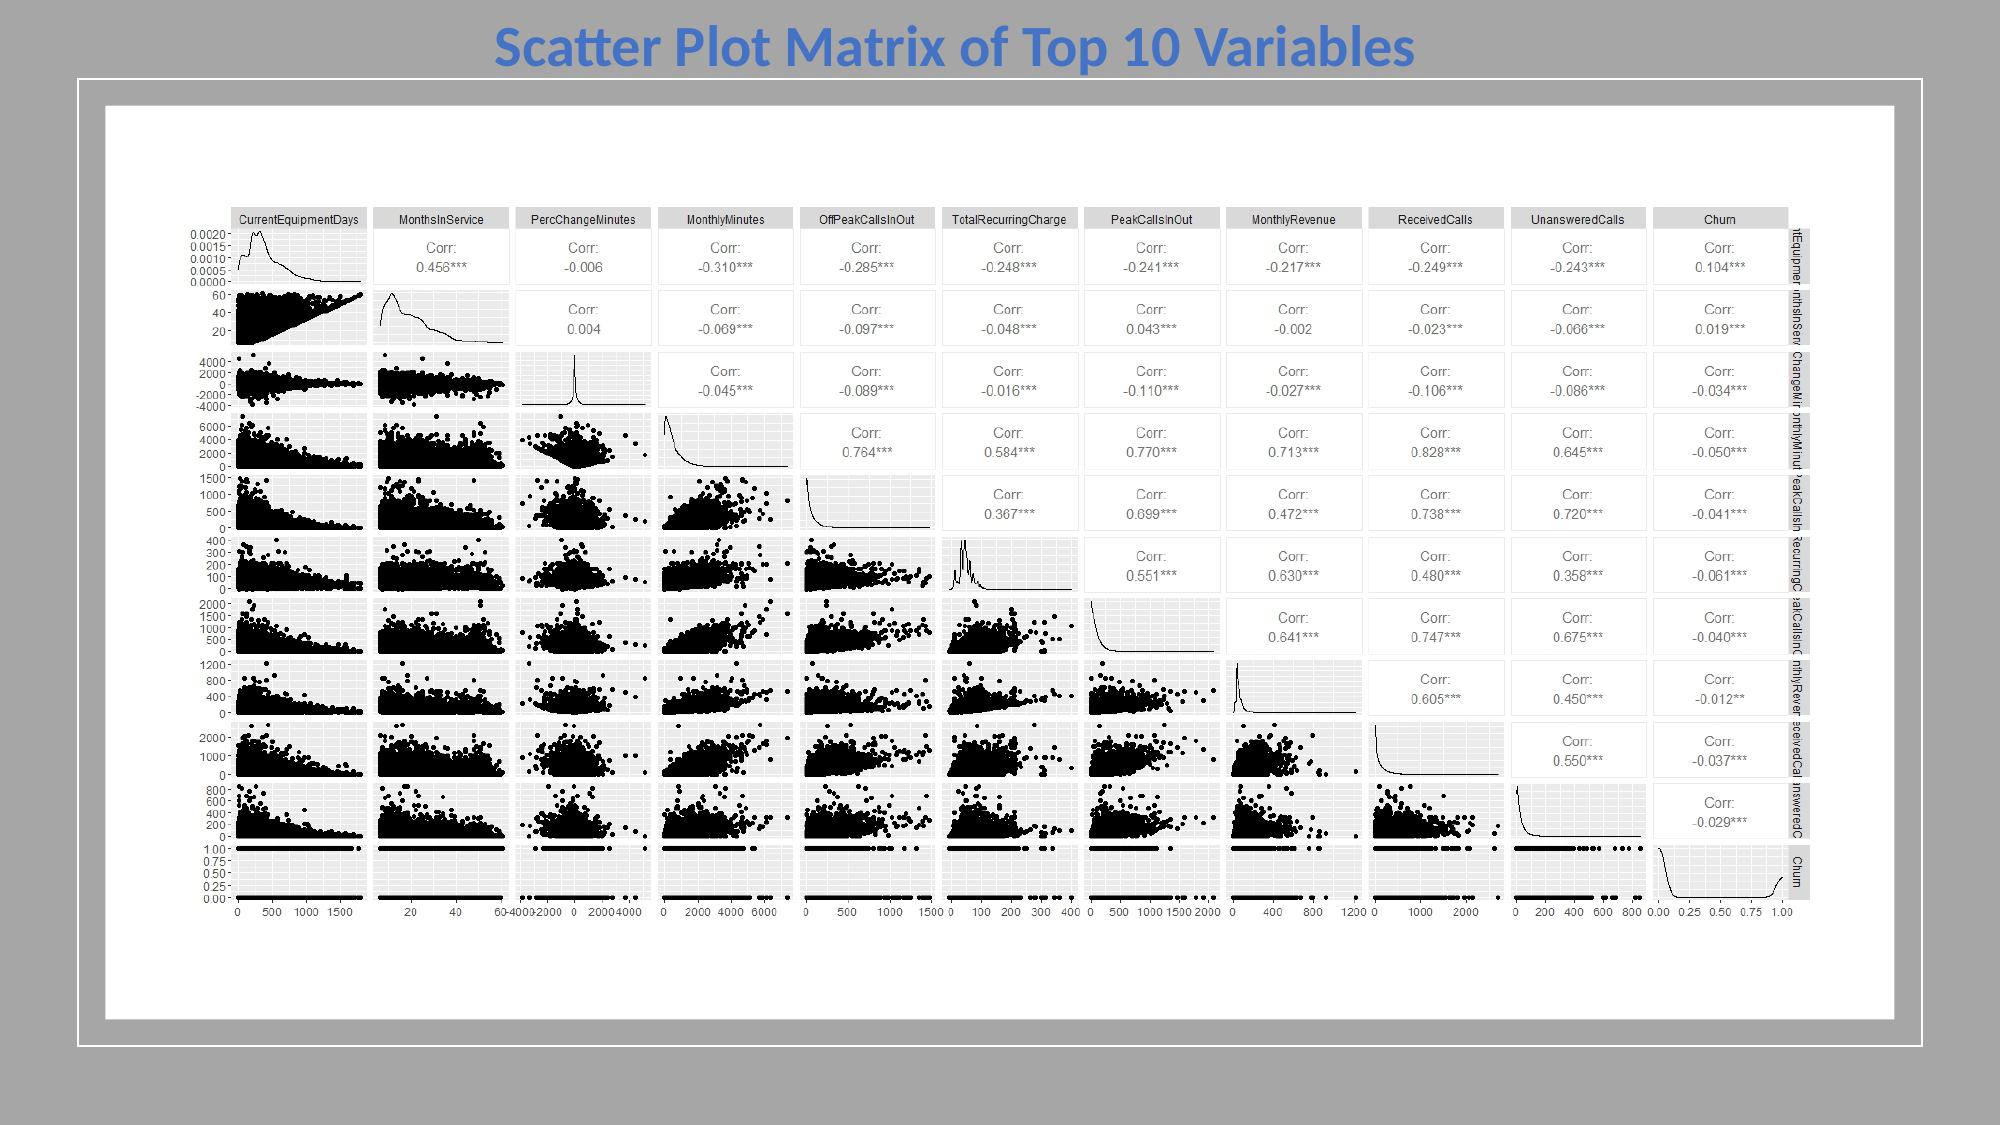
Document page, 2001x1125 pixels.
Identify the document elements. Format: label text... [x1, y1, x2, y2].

picture [183, 200, 1817, 924]
text_box [77, 78, 1923, 1047]
text_box [104, 104, 1895, 1020]
text_box [0, 0, 2000, 1125]
text_box Scatter Plot Matrix of Top 10 Variables [479, 0, 1459, 86]
